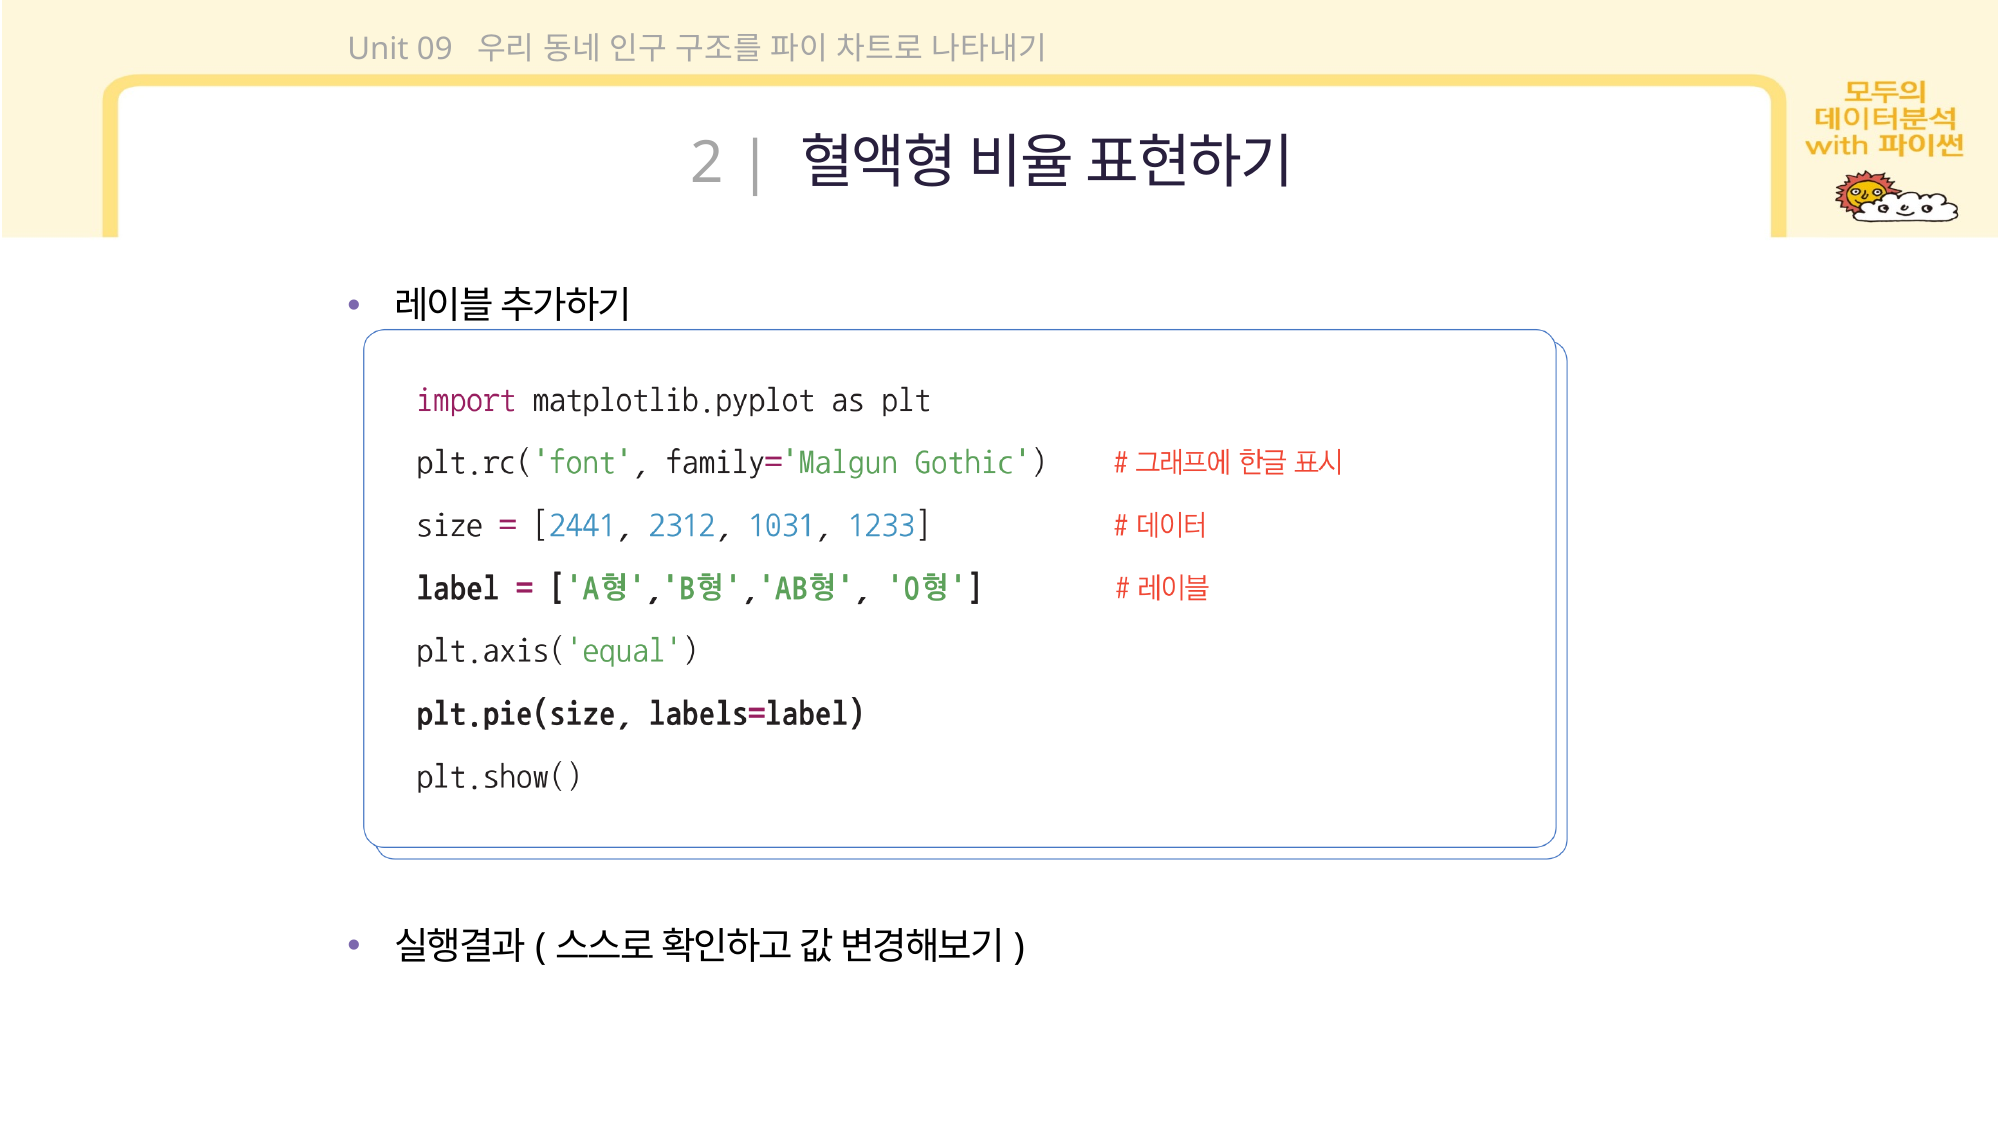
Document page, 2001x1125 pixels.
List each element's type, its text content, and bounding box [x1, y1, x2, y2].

text_box Unit 09 우리 동네 인구 구조를 파이 차트로 나타내기 [332, 0, 1383, 74]
text_box 레이블 추가하기 실행결과(스스로 확인하고 값 변경해보기) [332, 251, 1652, 1125]
text_box 2 | 혈액형 비율 표현하기 [467, 117, 1518, 202]
picture [358, 322, 1572, 864]
picture [2, 0, 1998, 1125]
